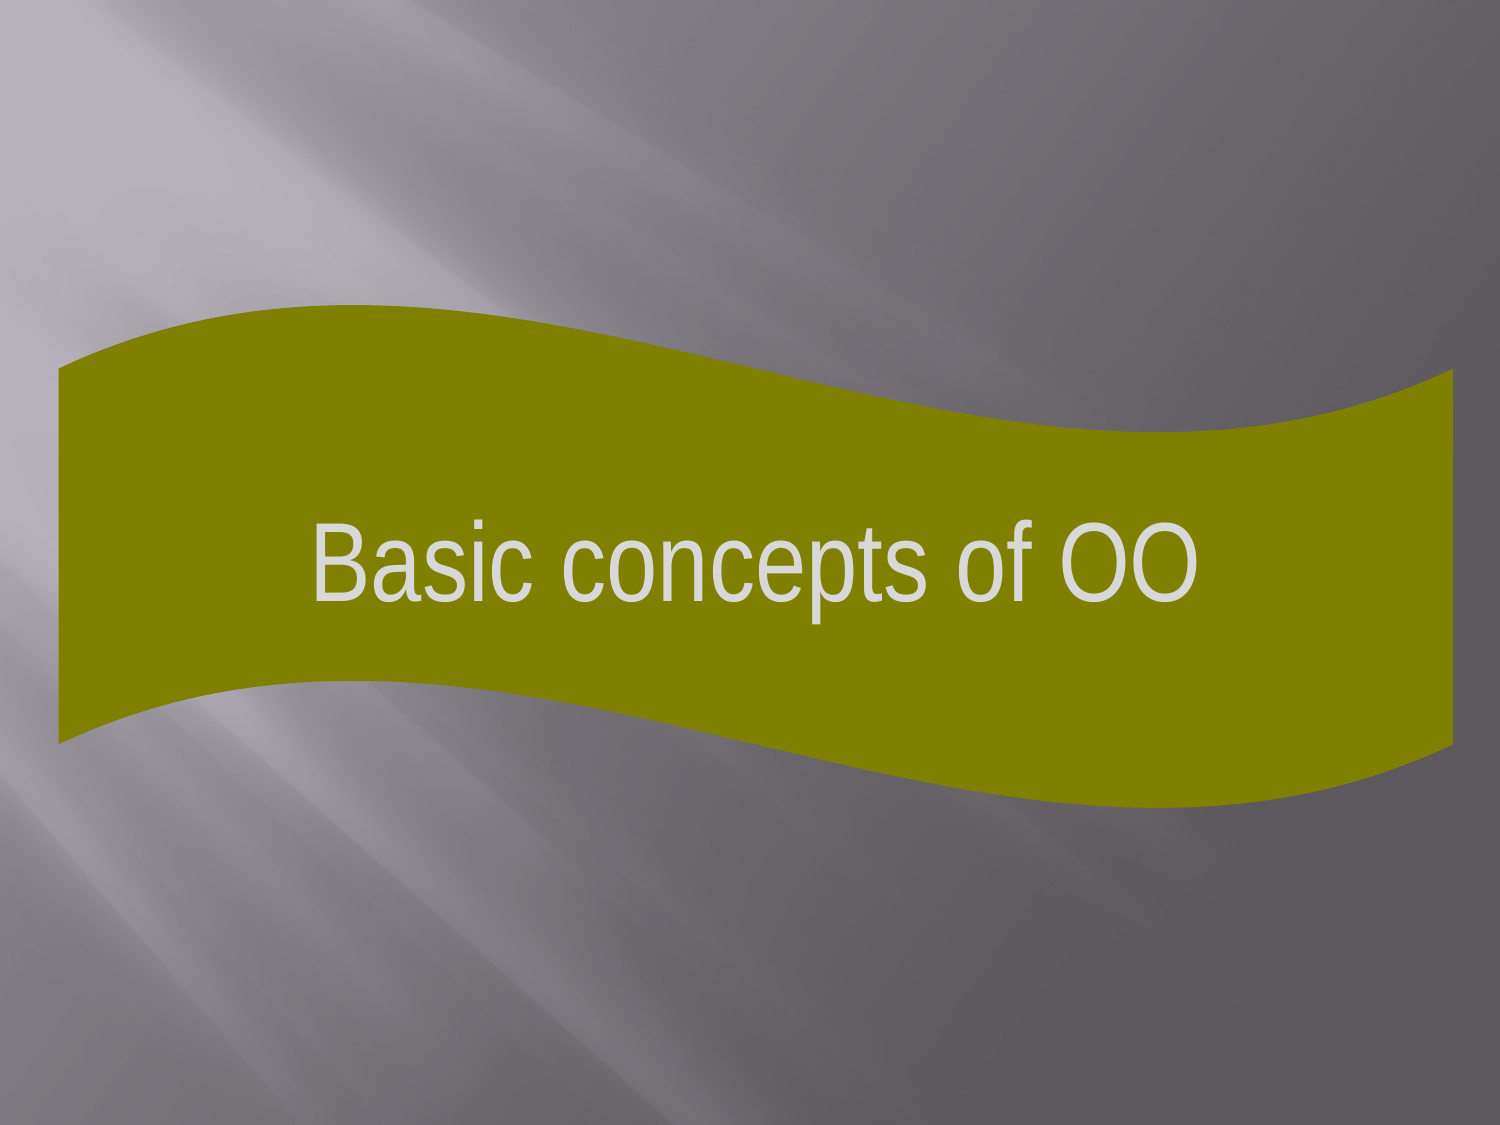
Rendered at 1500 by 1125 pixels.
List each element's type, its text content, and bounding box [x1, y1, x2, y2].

picture [0, 0, 1500, 1125]
text_box Basic concepts of OO [58, 305, 1454, 808]
